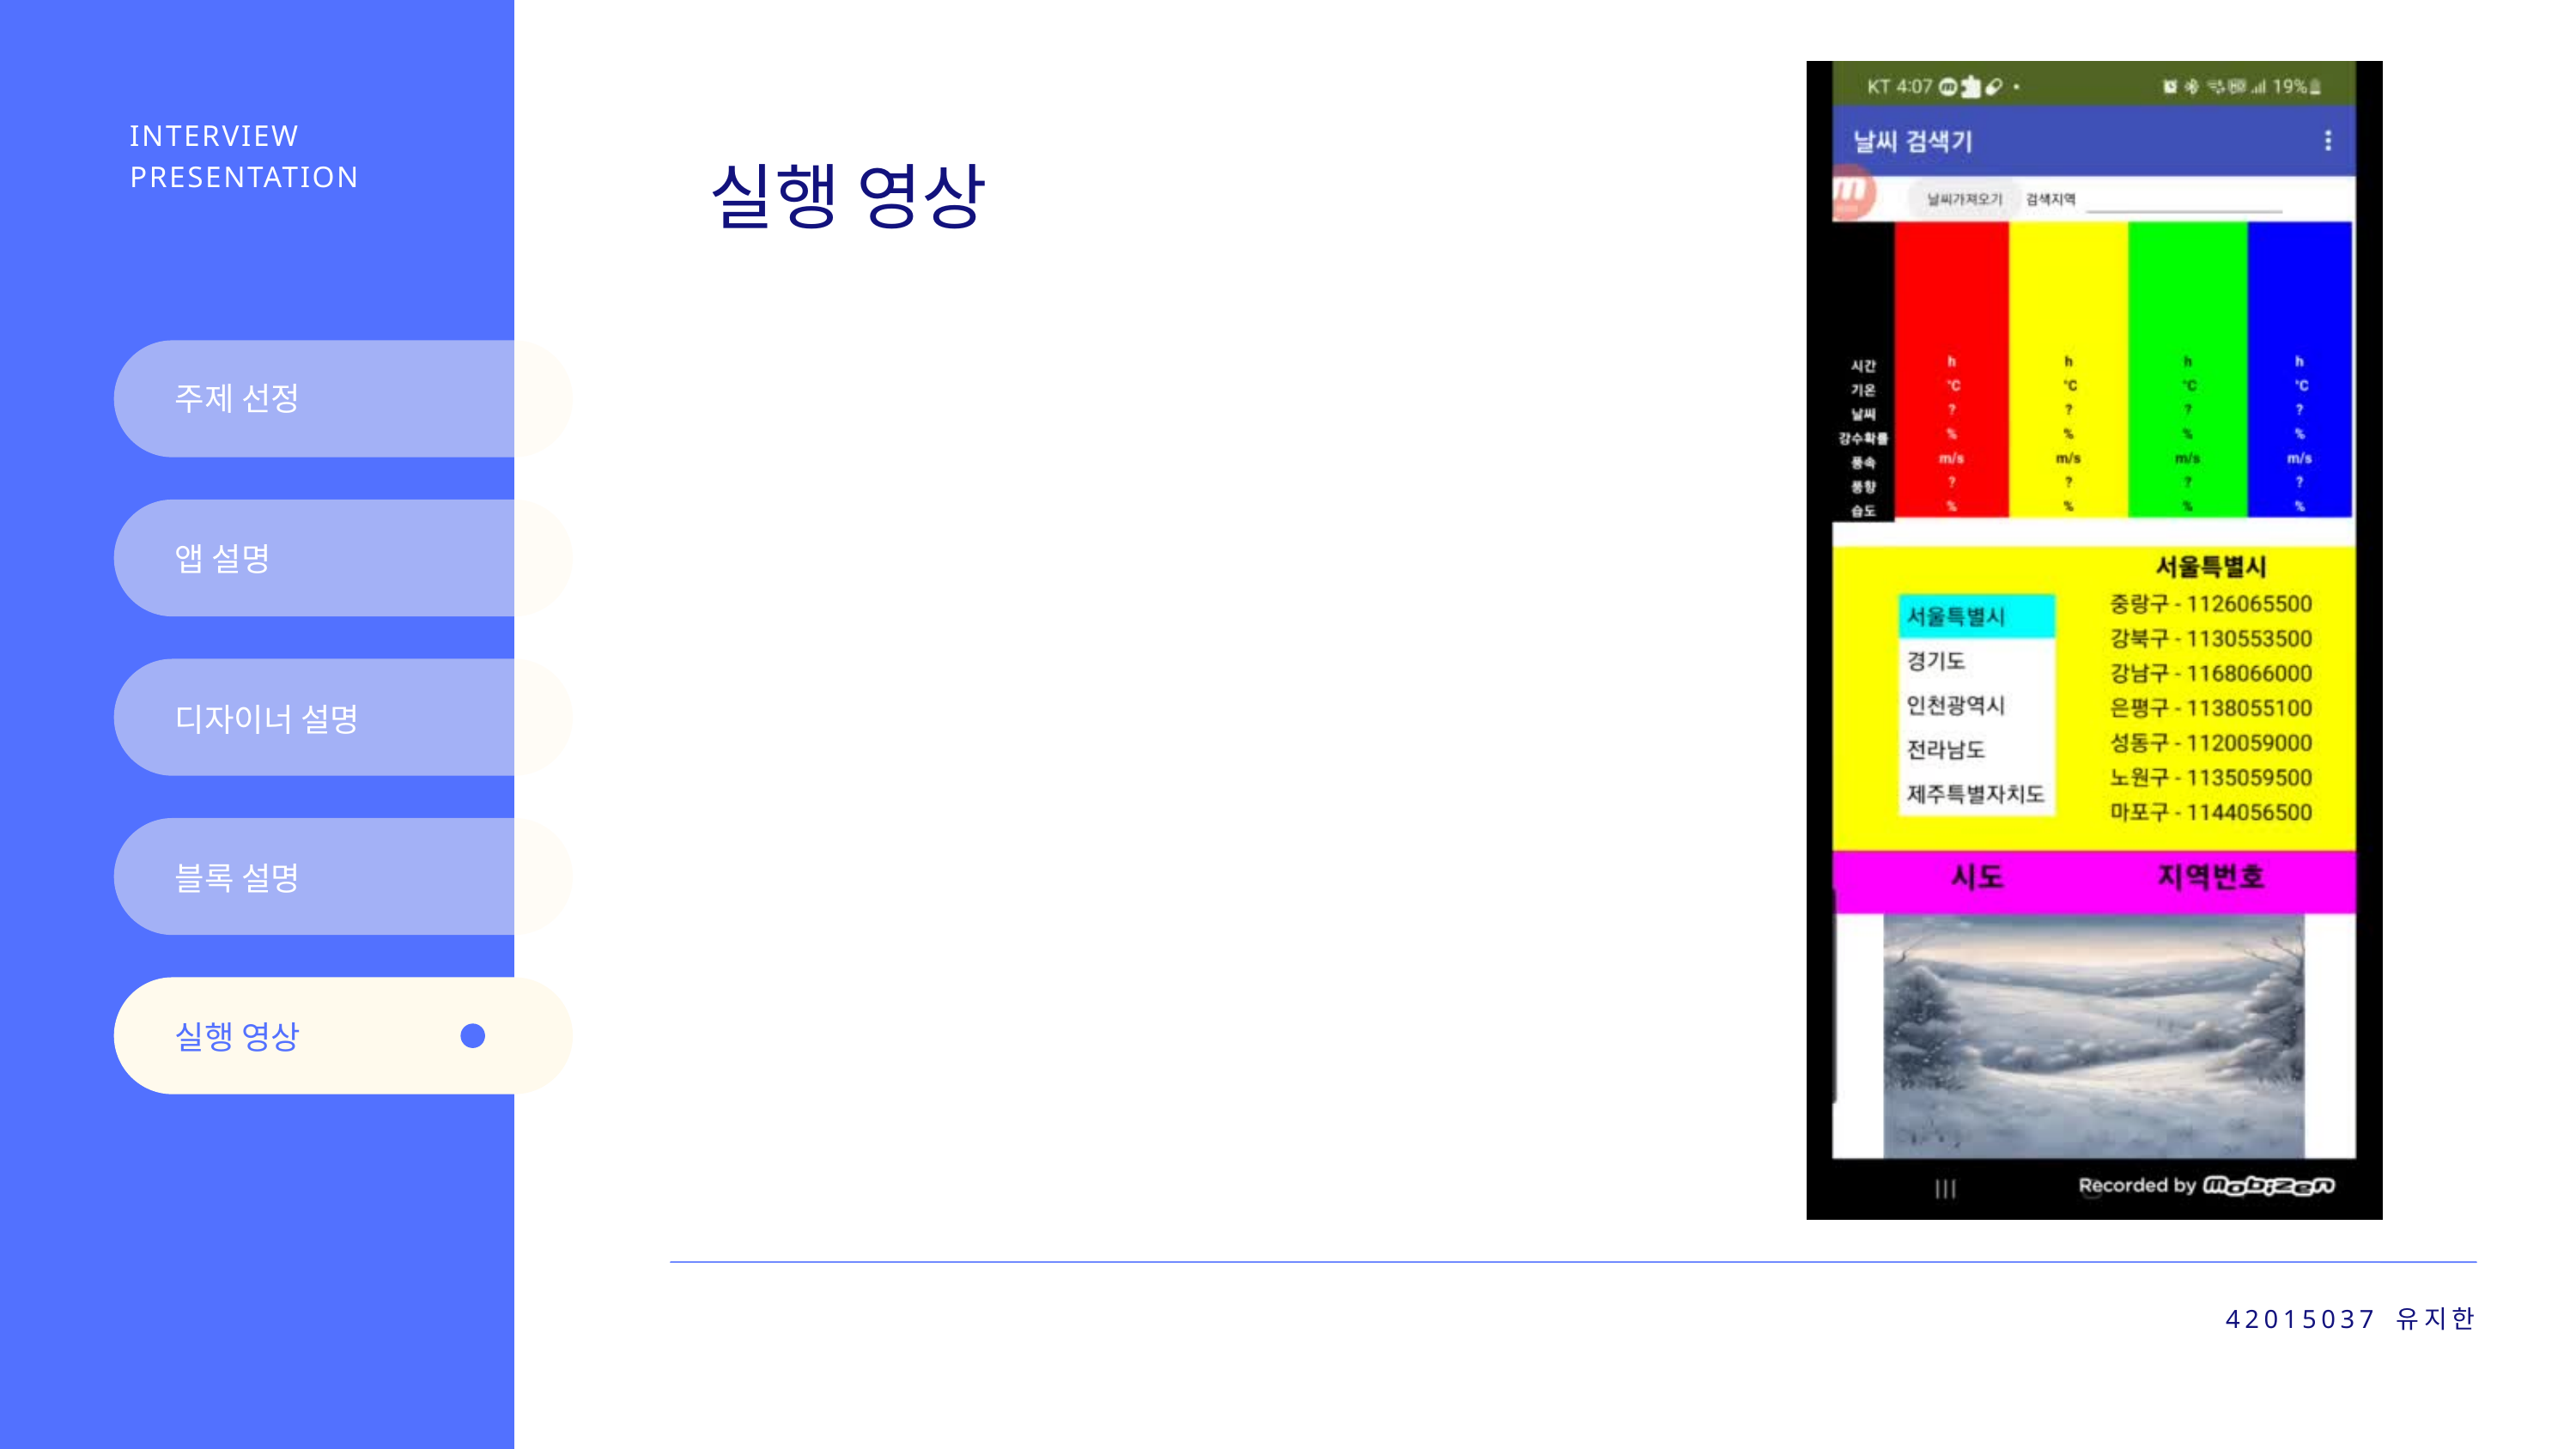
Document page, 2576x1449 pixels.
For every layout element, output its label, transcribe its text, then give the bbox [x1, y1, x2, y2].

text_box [1806, 60, 2384, 1221]
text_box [113, 817, 574, 936]
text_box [113, 977, 574, 1094]
text_box 실행 영상 [708, 152, 1801, 239]
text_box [0, 0, 515, 1449]
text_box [460, 1023, 486, 1049]
text_box 42015037 유지한 [2040, 1303, 2476, 1334]
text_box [113, 658, 574, 776]
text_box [113, 340, 574, 458]
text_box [113, 499, 574, 617]
